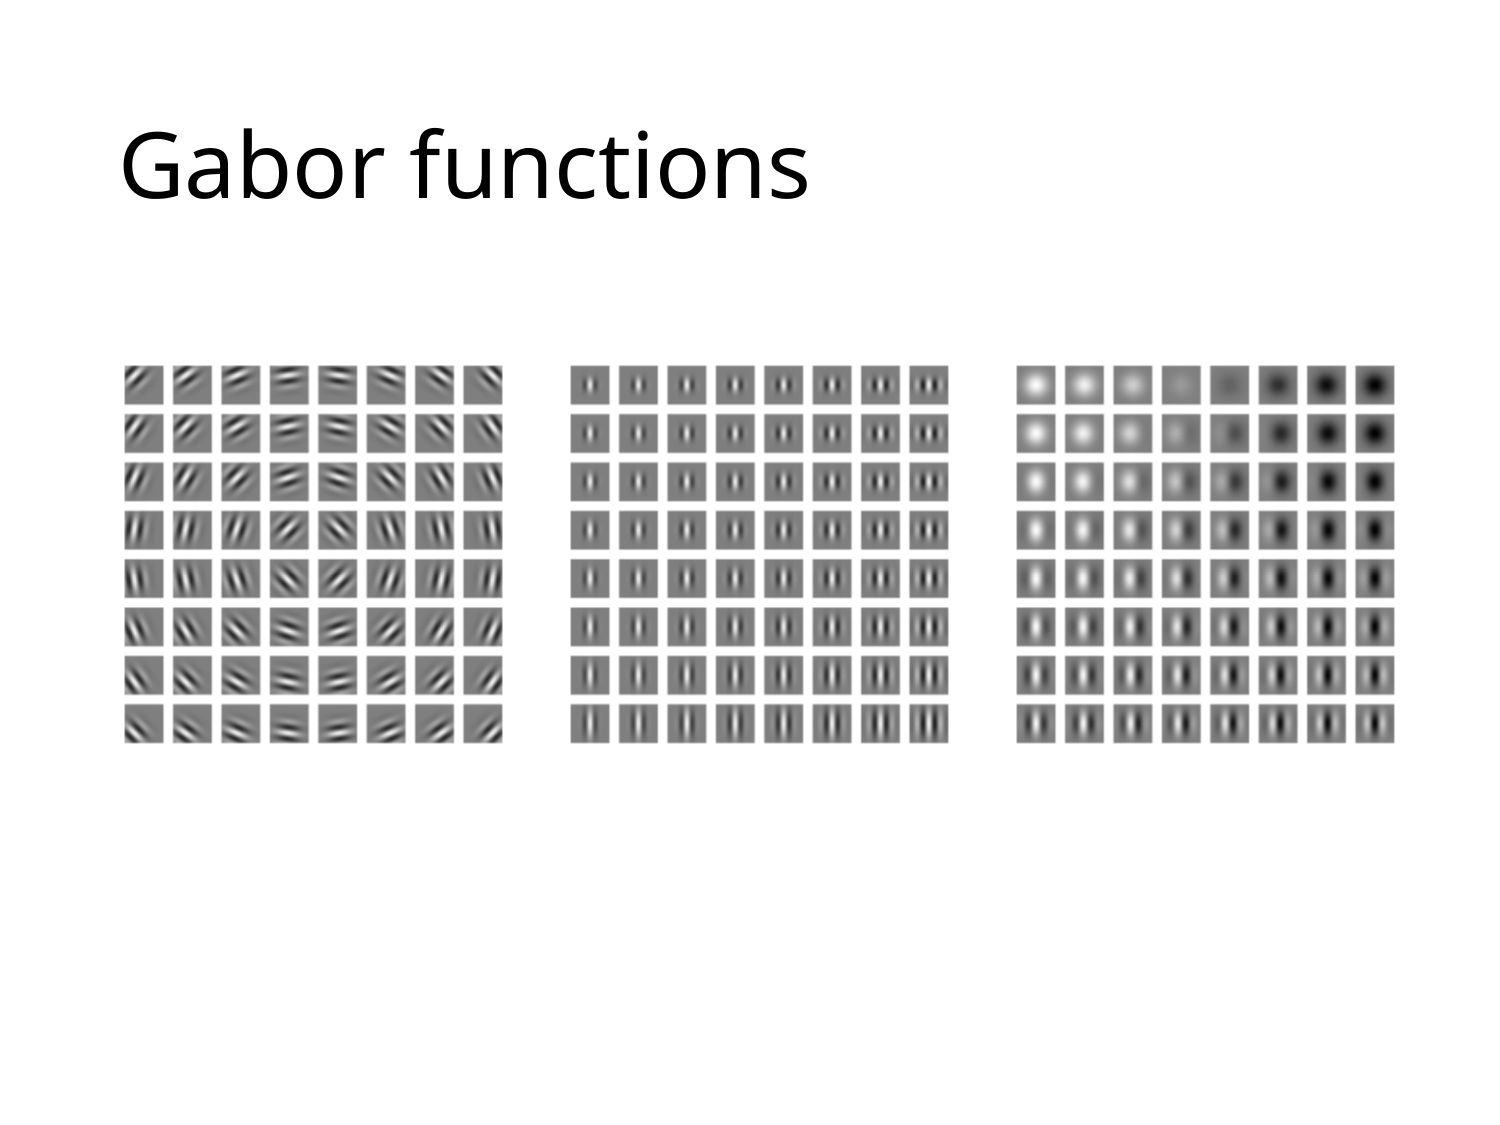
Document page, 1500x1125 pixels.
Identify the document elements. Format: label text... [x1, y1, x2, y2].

picture [96, 319, 1425, 838]
title Gabor functions [103, 59, 1397, 278]
